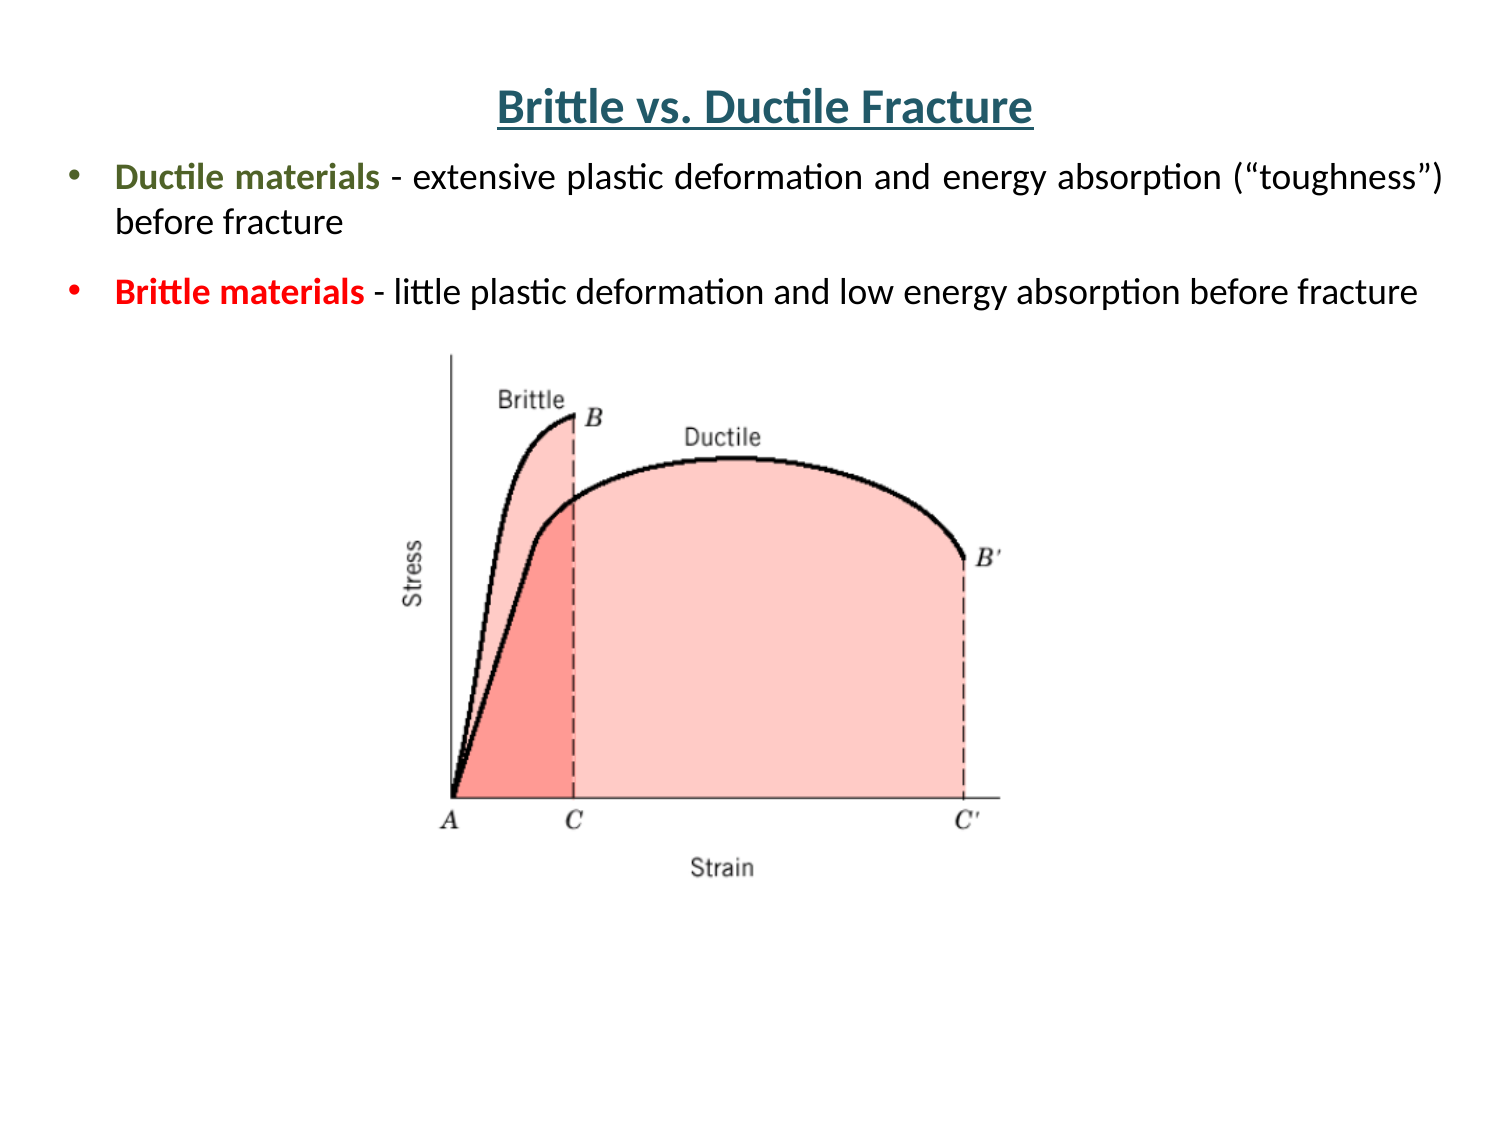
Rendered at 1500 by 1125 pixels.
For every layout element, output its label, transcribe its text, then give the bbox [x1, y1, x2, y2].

picture [388, 326, 1034, 898]
text_box Brittle vs. Ductile Fracture [482, 66, 1049, 142]
text_box Ductile materials - extensive plastic deformation and energy absorption (“toughness”) before fracture Brittle materials - little plastic deformation and low energy absorption before fracture [53, 144, 1459, 319]
